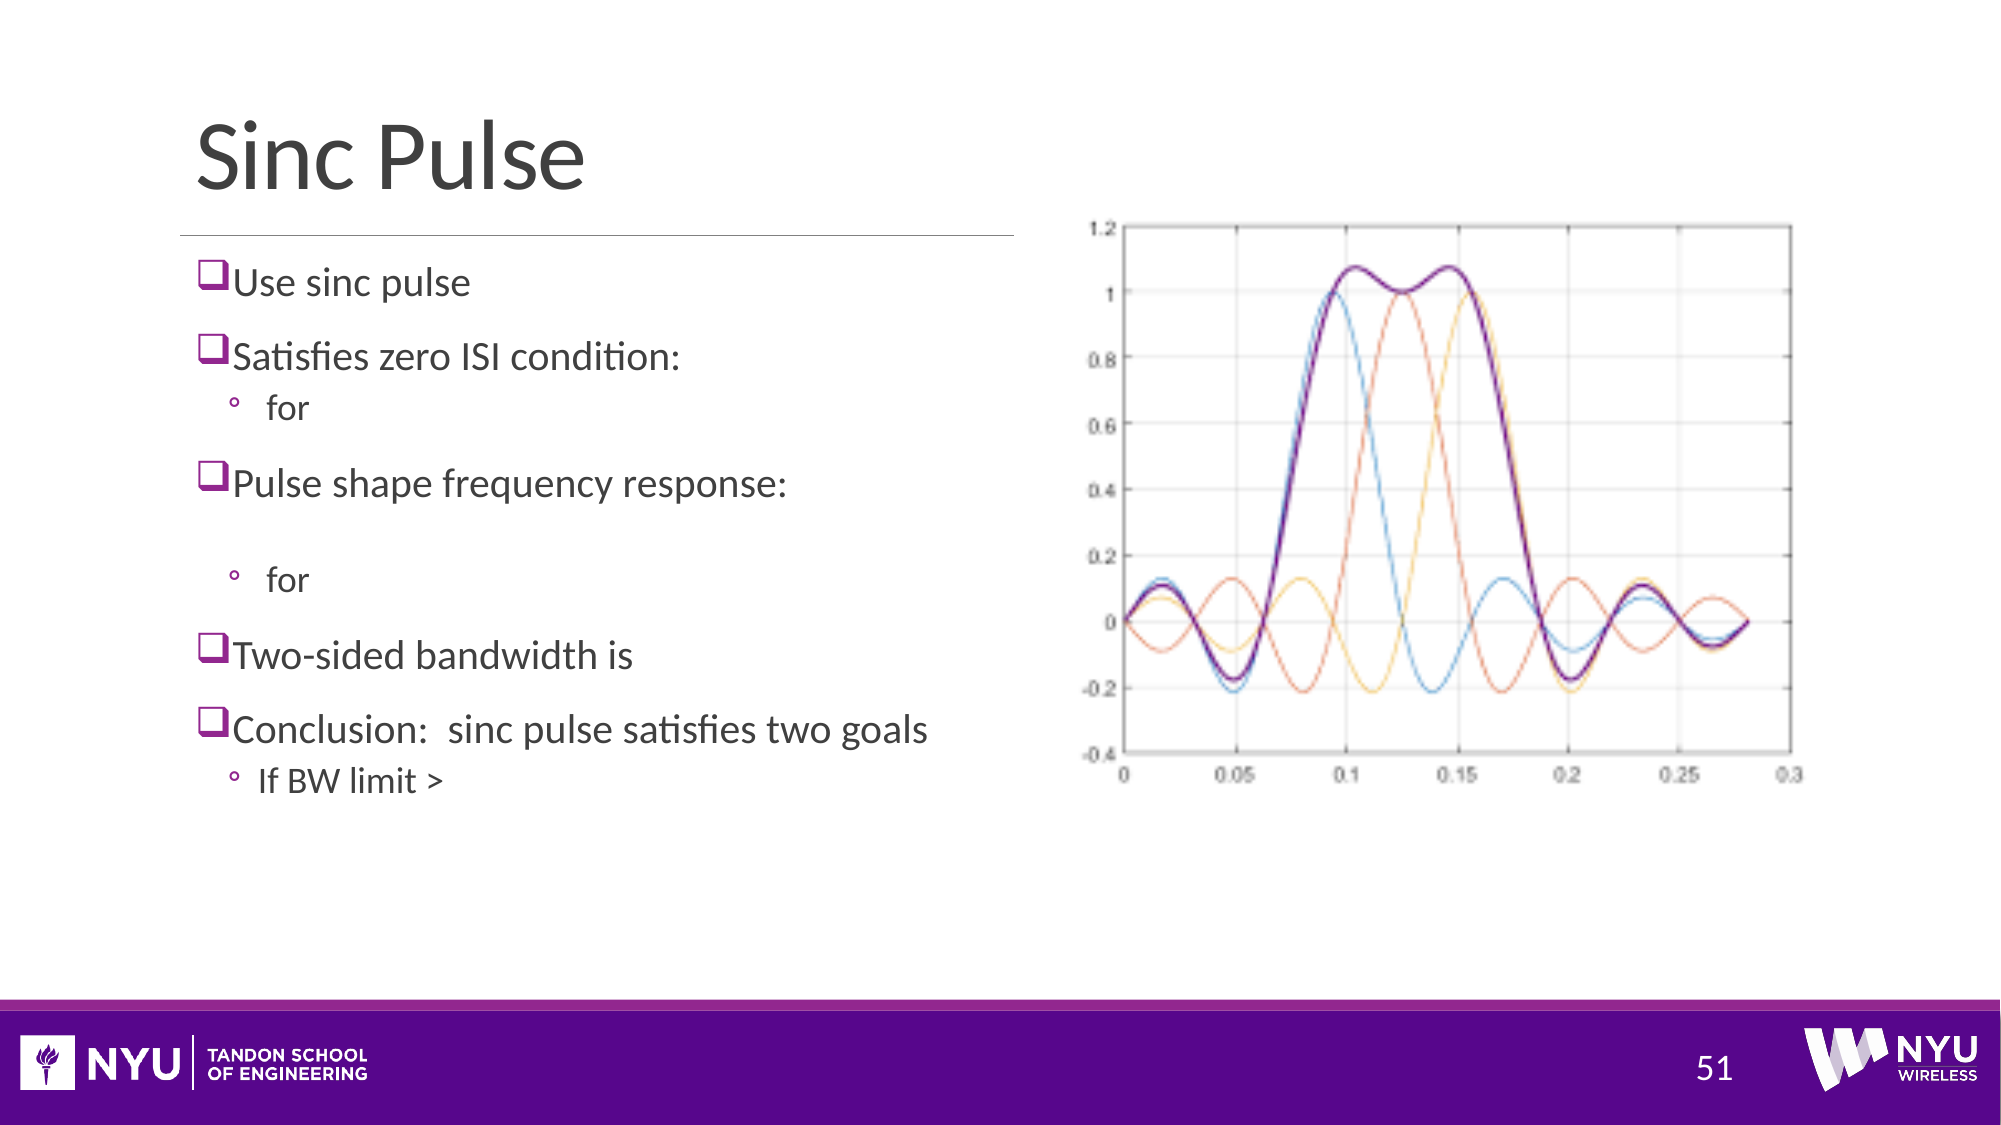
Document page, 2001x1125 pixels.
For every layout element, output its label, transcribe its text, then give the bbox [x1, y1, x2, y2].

picture [1014, 179, 1874, 824]
slide_number 51 [1533, 1035, 1749, 1096]
title Sinc Pulse [180, 47, 1830, 218]
